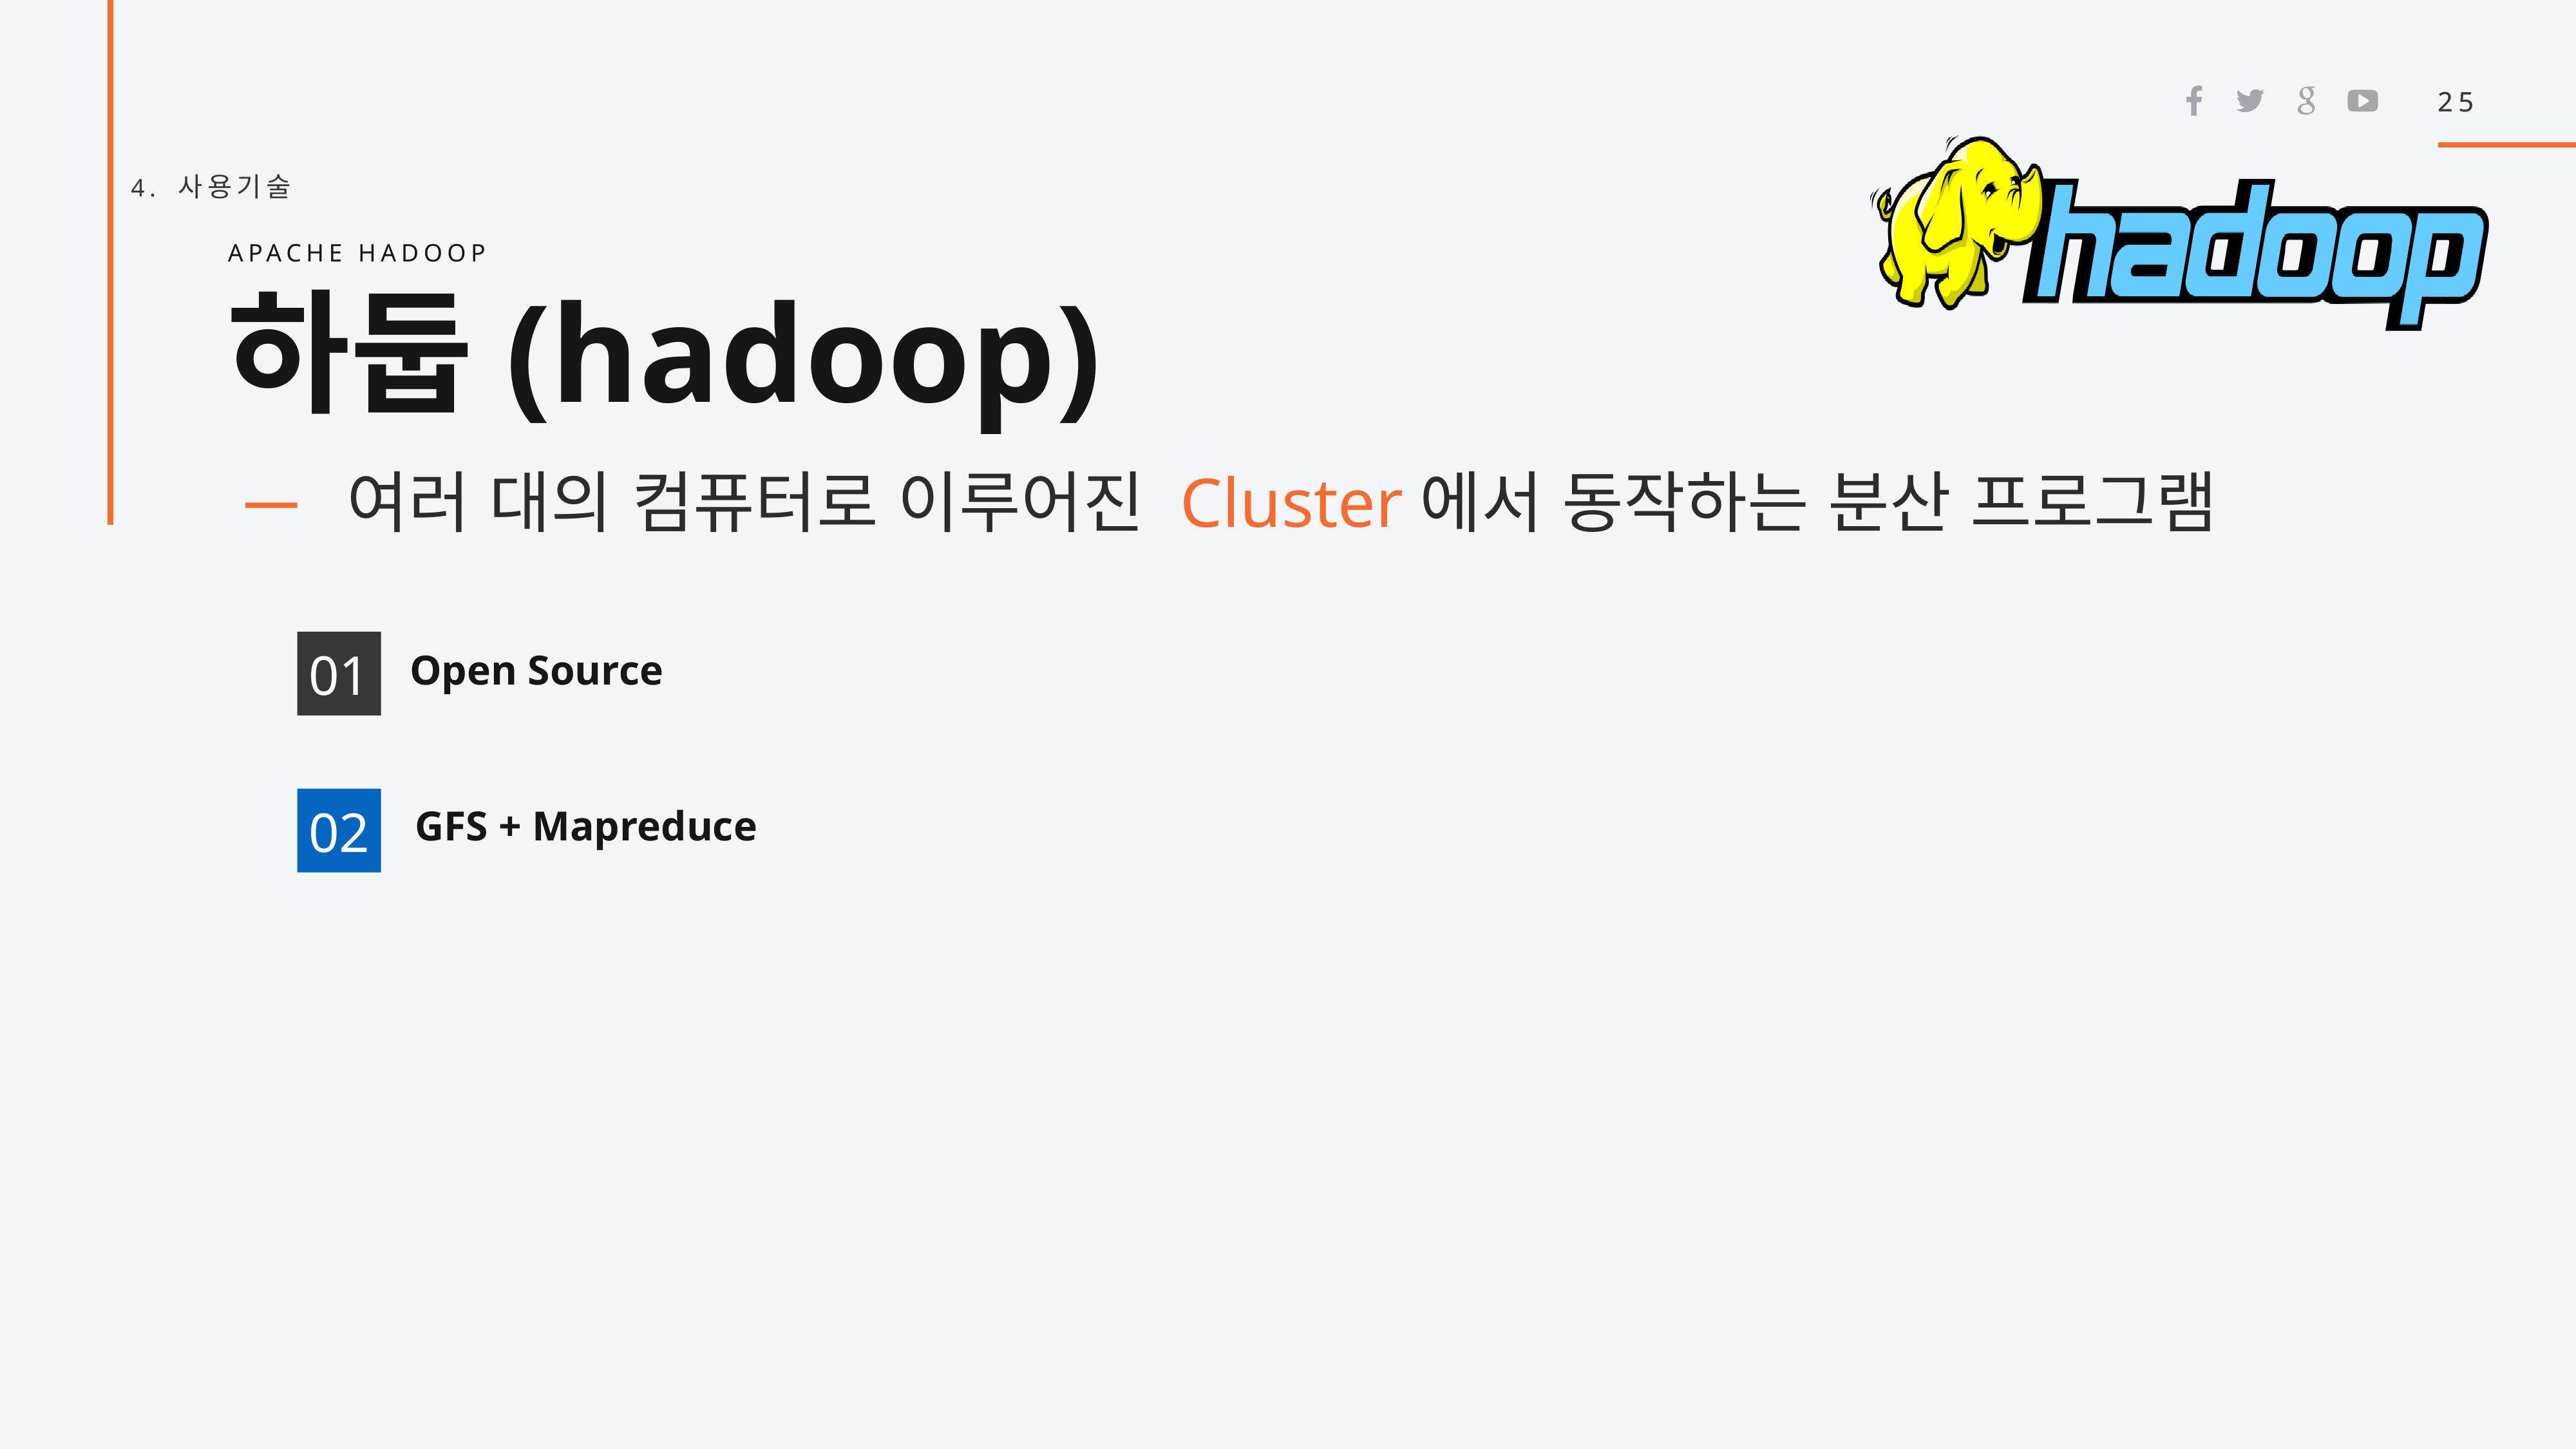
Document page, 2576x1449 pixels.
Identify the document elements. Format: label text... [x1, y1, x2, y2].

text_box 02 [296, 788, 383, 874]
text_box Apache hadoop [223, 233, 634, 270]
text_box 25 [2433, 80, 2498, 121]
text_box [245, 455, 1812, 547]
text_box 01 [296, 630, 383, 717]
picture [1861, 122, 2498, 343]
text_box GFS + Mapreduce [410, 805, 762, 853]
text_box 4. 사용기술 [127, 166, 537, 207]
text_box Open Source [406, 650, 668, 697]
text_box 하둡(hadoop) [223, 294, 1184, 630]
